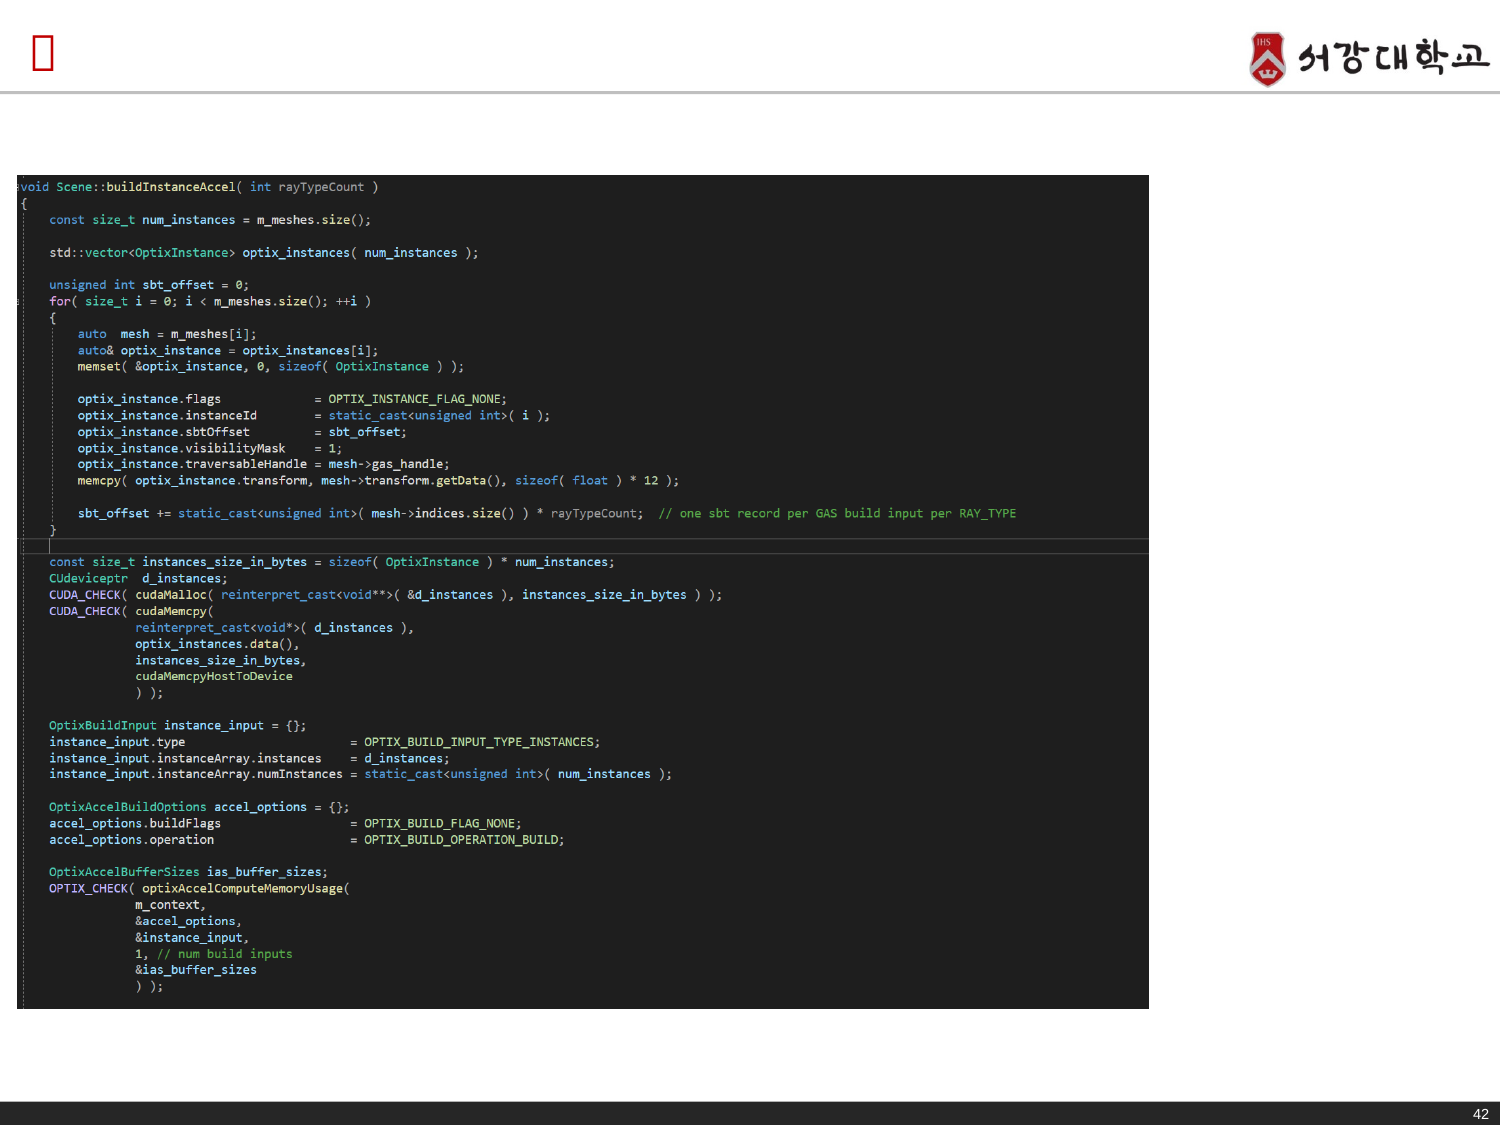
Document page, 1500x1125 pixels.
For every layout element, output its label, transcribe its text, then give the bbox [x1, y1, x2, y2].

picture [1241, 18, 1491, 90]
slide_number 42 [1154, 1101, 1500, 1125]
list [17, 175, 1150, 1009]
